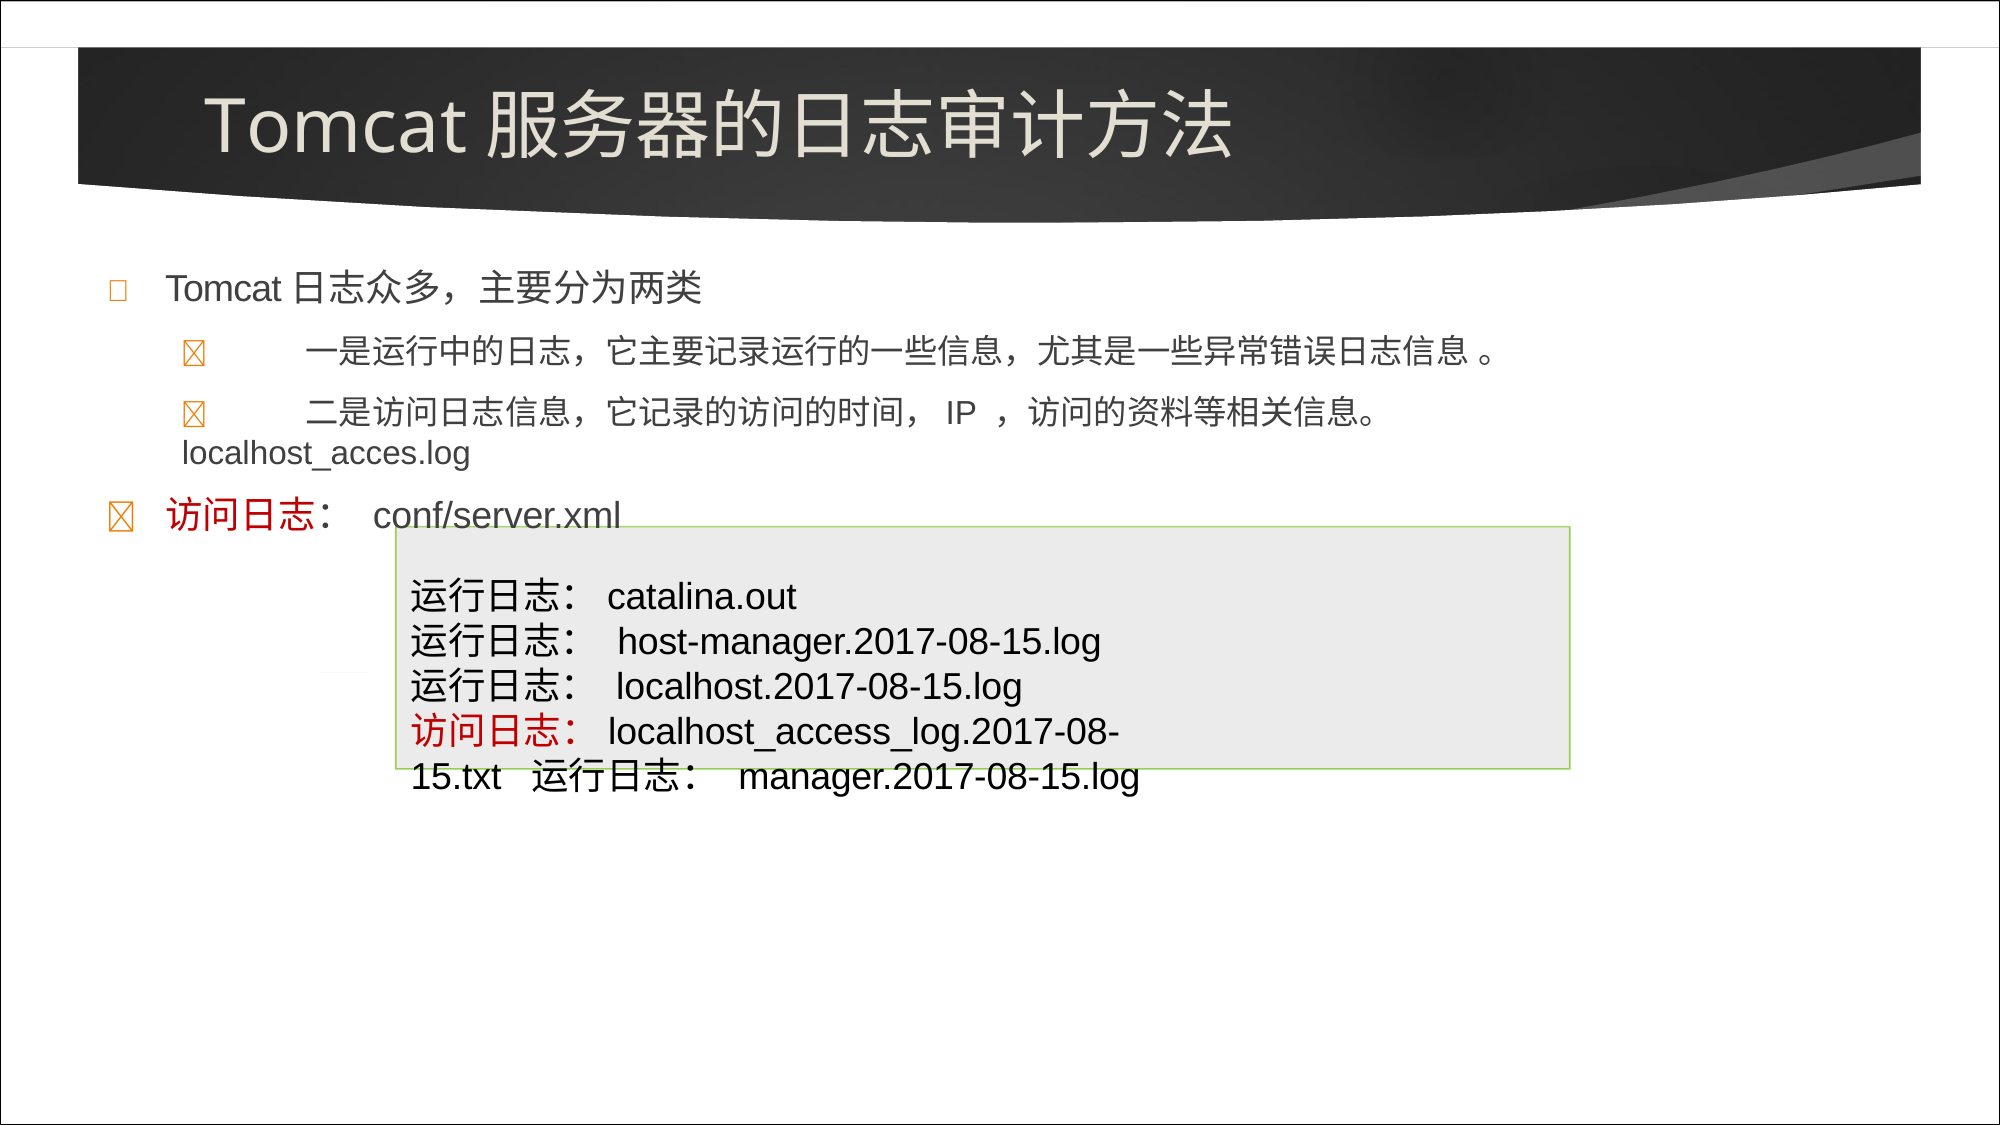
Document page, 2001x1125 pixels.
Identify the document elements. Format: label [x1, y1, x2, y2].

text_box [0, 0, 2000, 1125]
